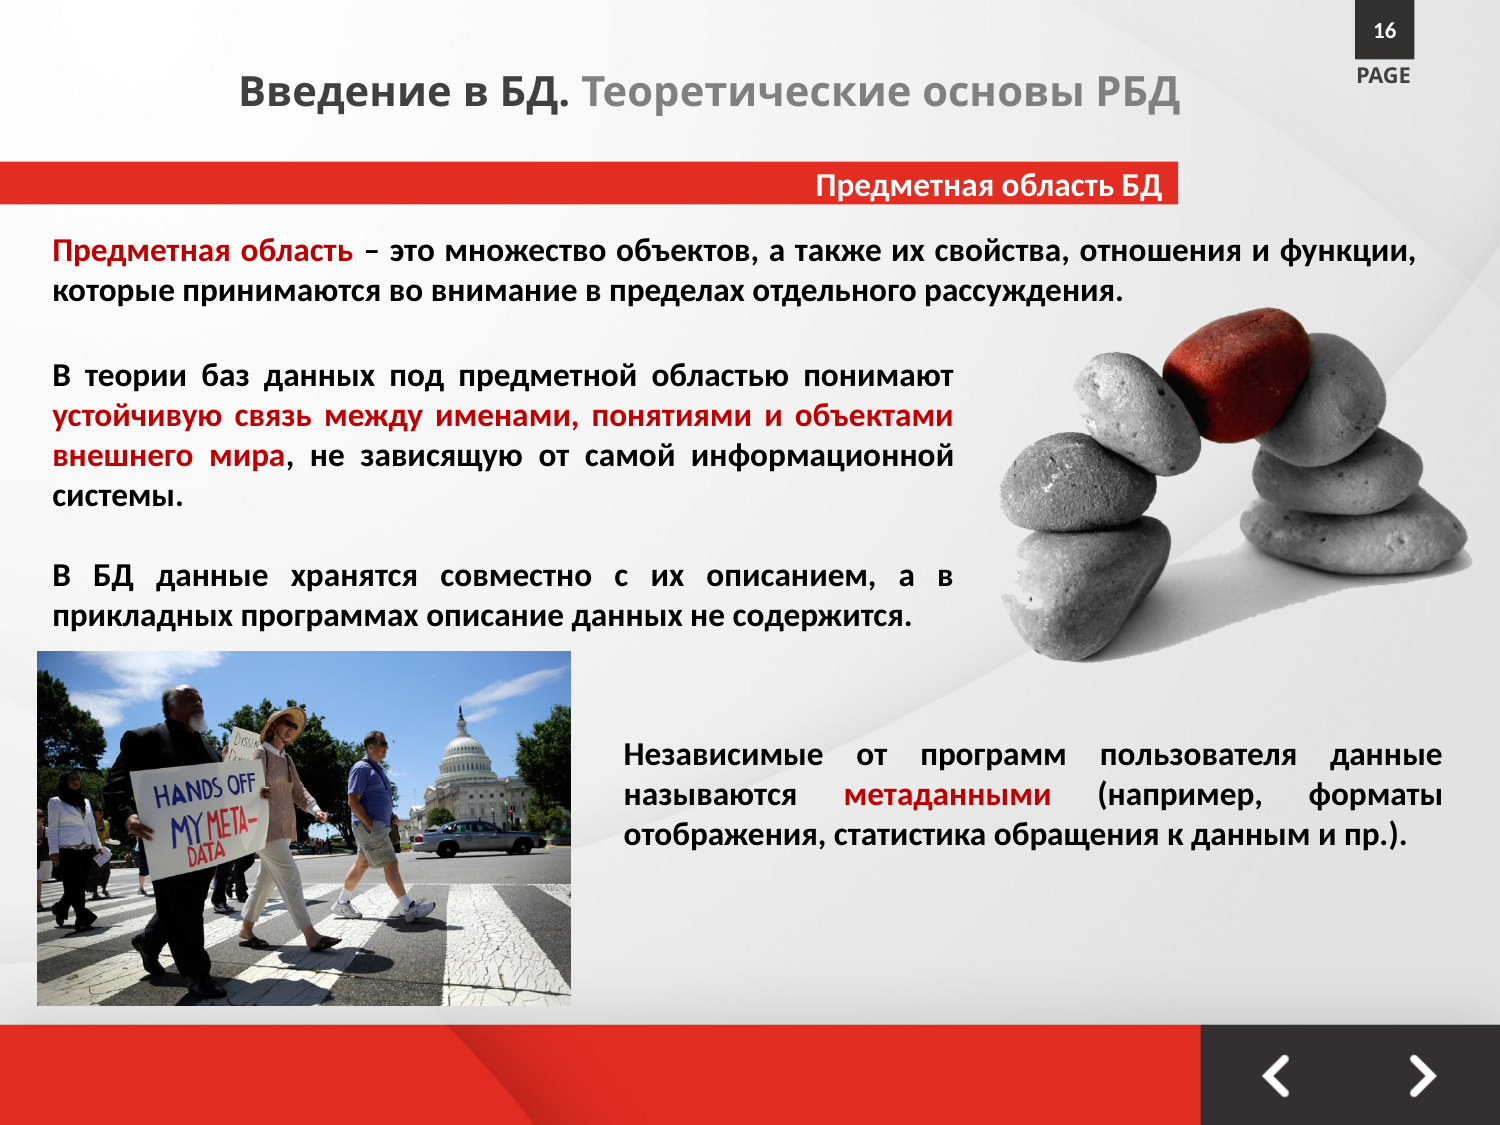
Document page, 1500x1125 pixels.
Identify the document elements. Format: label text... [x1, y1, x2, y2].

text_box Предметная область – это множество объектов, а также их свойства, отношения и функции, которые принимаются во внимание в пределах отдельного рассуждения. [37, 221, 1433, 346]
picture [0, 0, 1500, 1125]
text_box Введение в БД. Теоретические основы РБД [22, 57, 1196, 123]
text_box 16 [1353, 0, 1417, 61]
text_box PAGE [1341, 54, 1426, 96]
text_box В теории баз данных под предметной областью понимают устойчивую связь между именами, понятиями и объектами внешнего мира, не зависящую от самой информационной системы. В БД данные хранятся совместно с их описанием, а в прикладных программах описание данных не содержится. [37, 346, 964, 641]
subtitle Предметная область БД [0, 161, 1179, 205]
text_box Независимые от программ пользователя данные называются метаданными (например, форматы отображения, статистика обращения к данным и пр.). [608, 724, 1459, 860]
